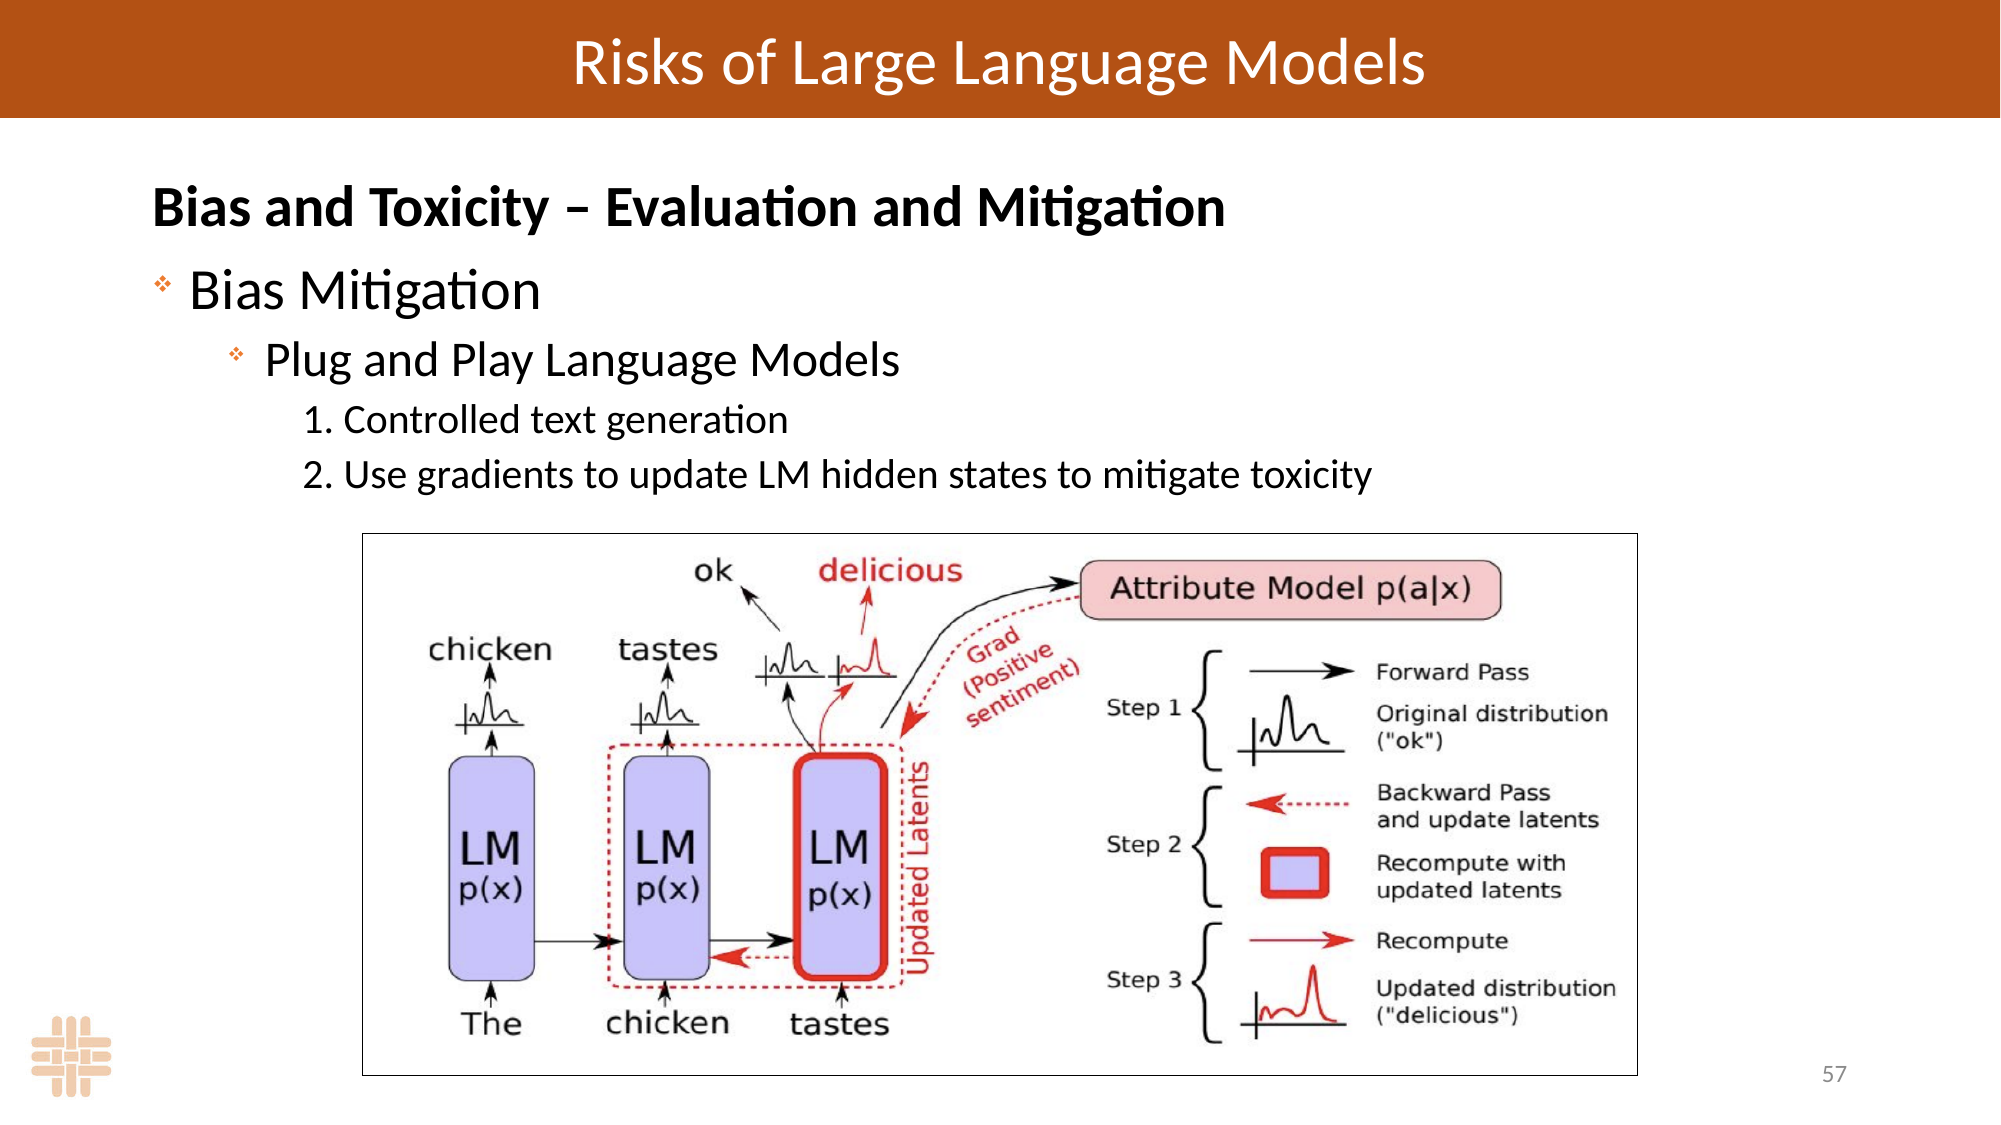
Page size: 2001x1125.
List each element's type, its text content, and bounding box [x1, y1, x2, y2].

picture [0, 0, 2001, 1125]
slide_number 57 [1412, 1042, 1863, 1103]
list Bias and Toxicity – Evaluation and Mitigation Bias Mitigation Plug and Play Language Models 1. Controlled text generation 2. Use gradients to update LM hidden states to mitigate toxicity [137, 168, 1863, 1014]
title Risks of Large Language Models [0, 21, 2000, 106]
